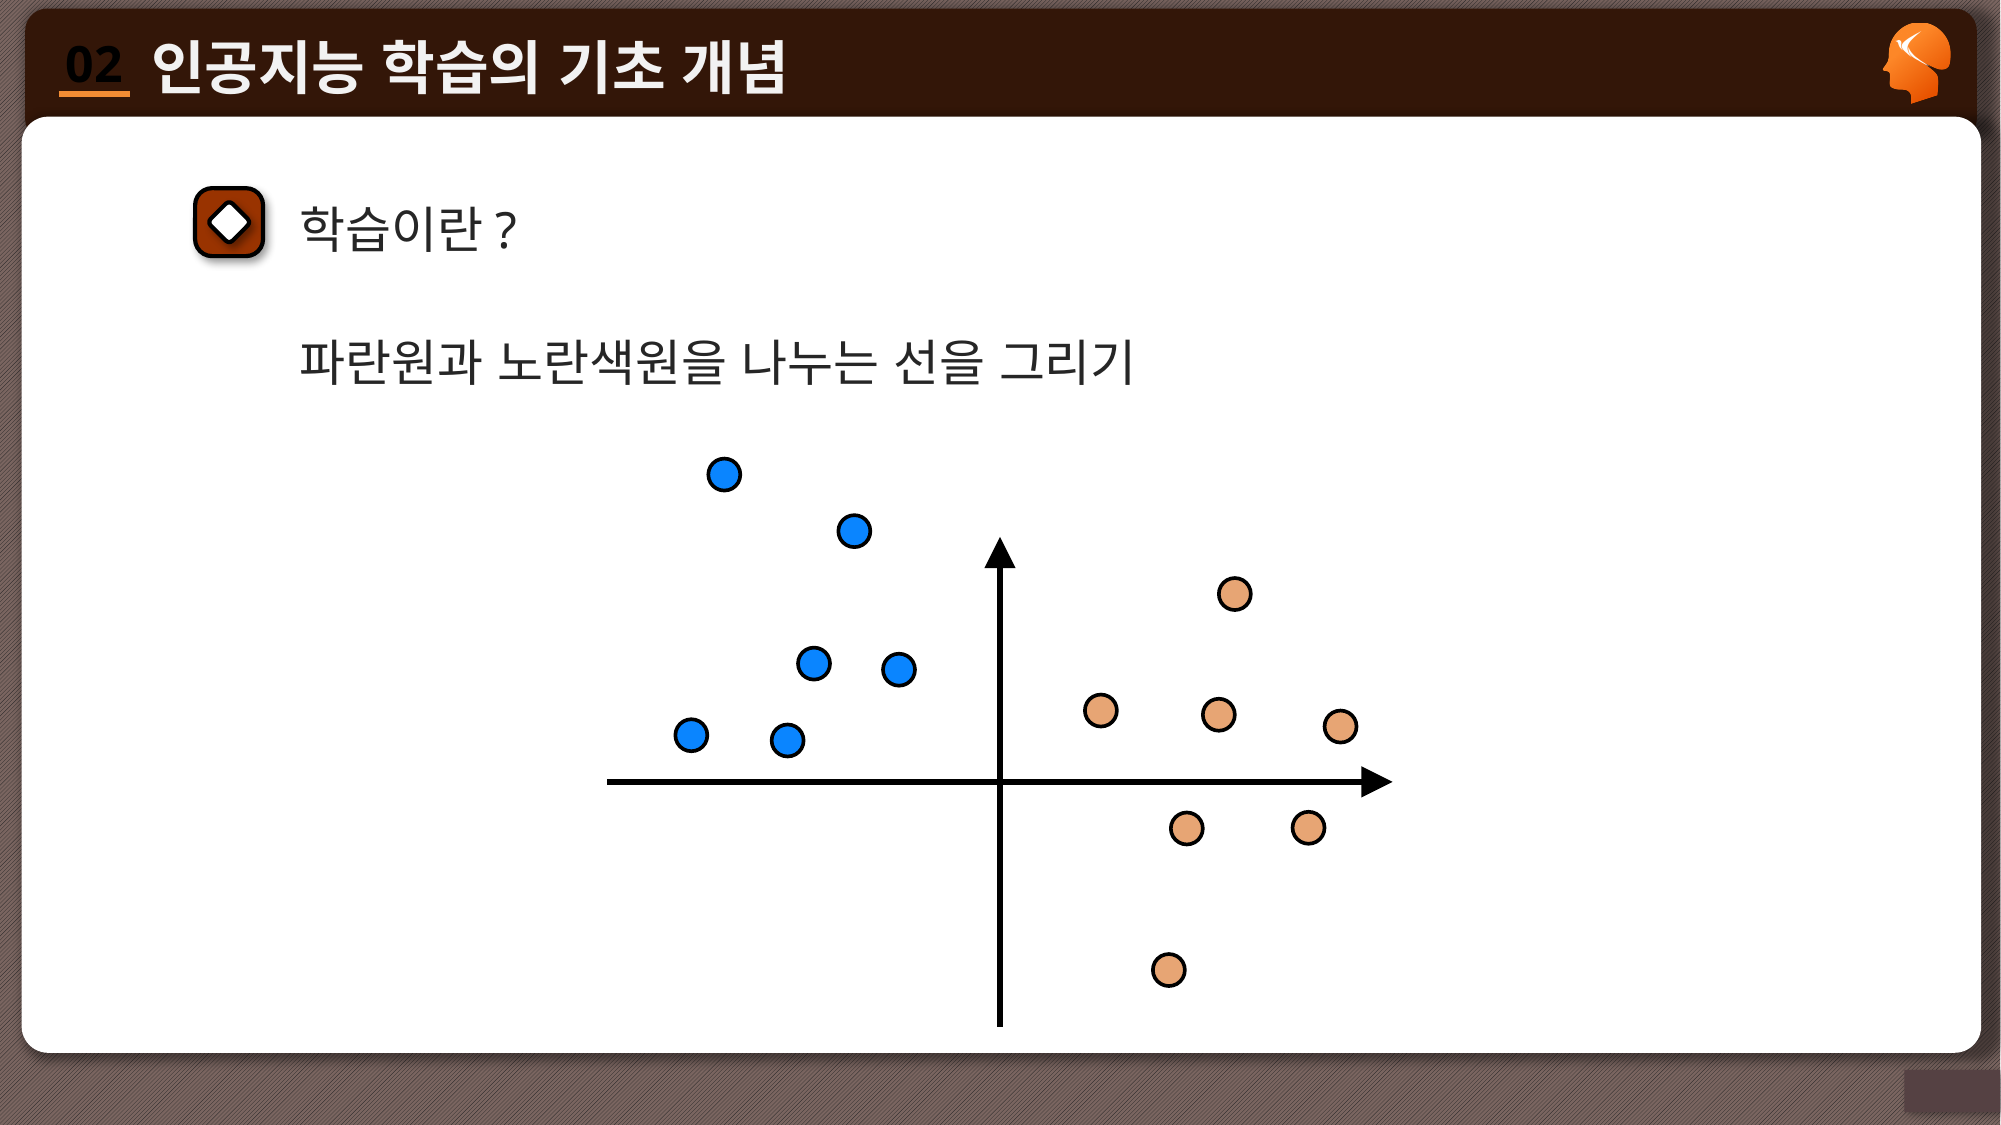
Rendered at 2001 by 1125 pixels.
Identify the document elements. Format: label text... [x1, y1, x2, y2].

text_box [195, 188, 264, 257]
picture [1880, 23, 1954, 107]
text_box 파란원과 노란색원을 나누는 선을 그리기 [289, 291, 1769, 401]
text_box 학습이란? [289, 188, 1509, 268]
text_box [607, 458, 1393, 1027]
